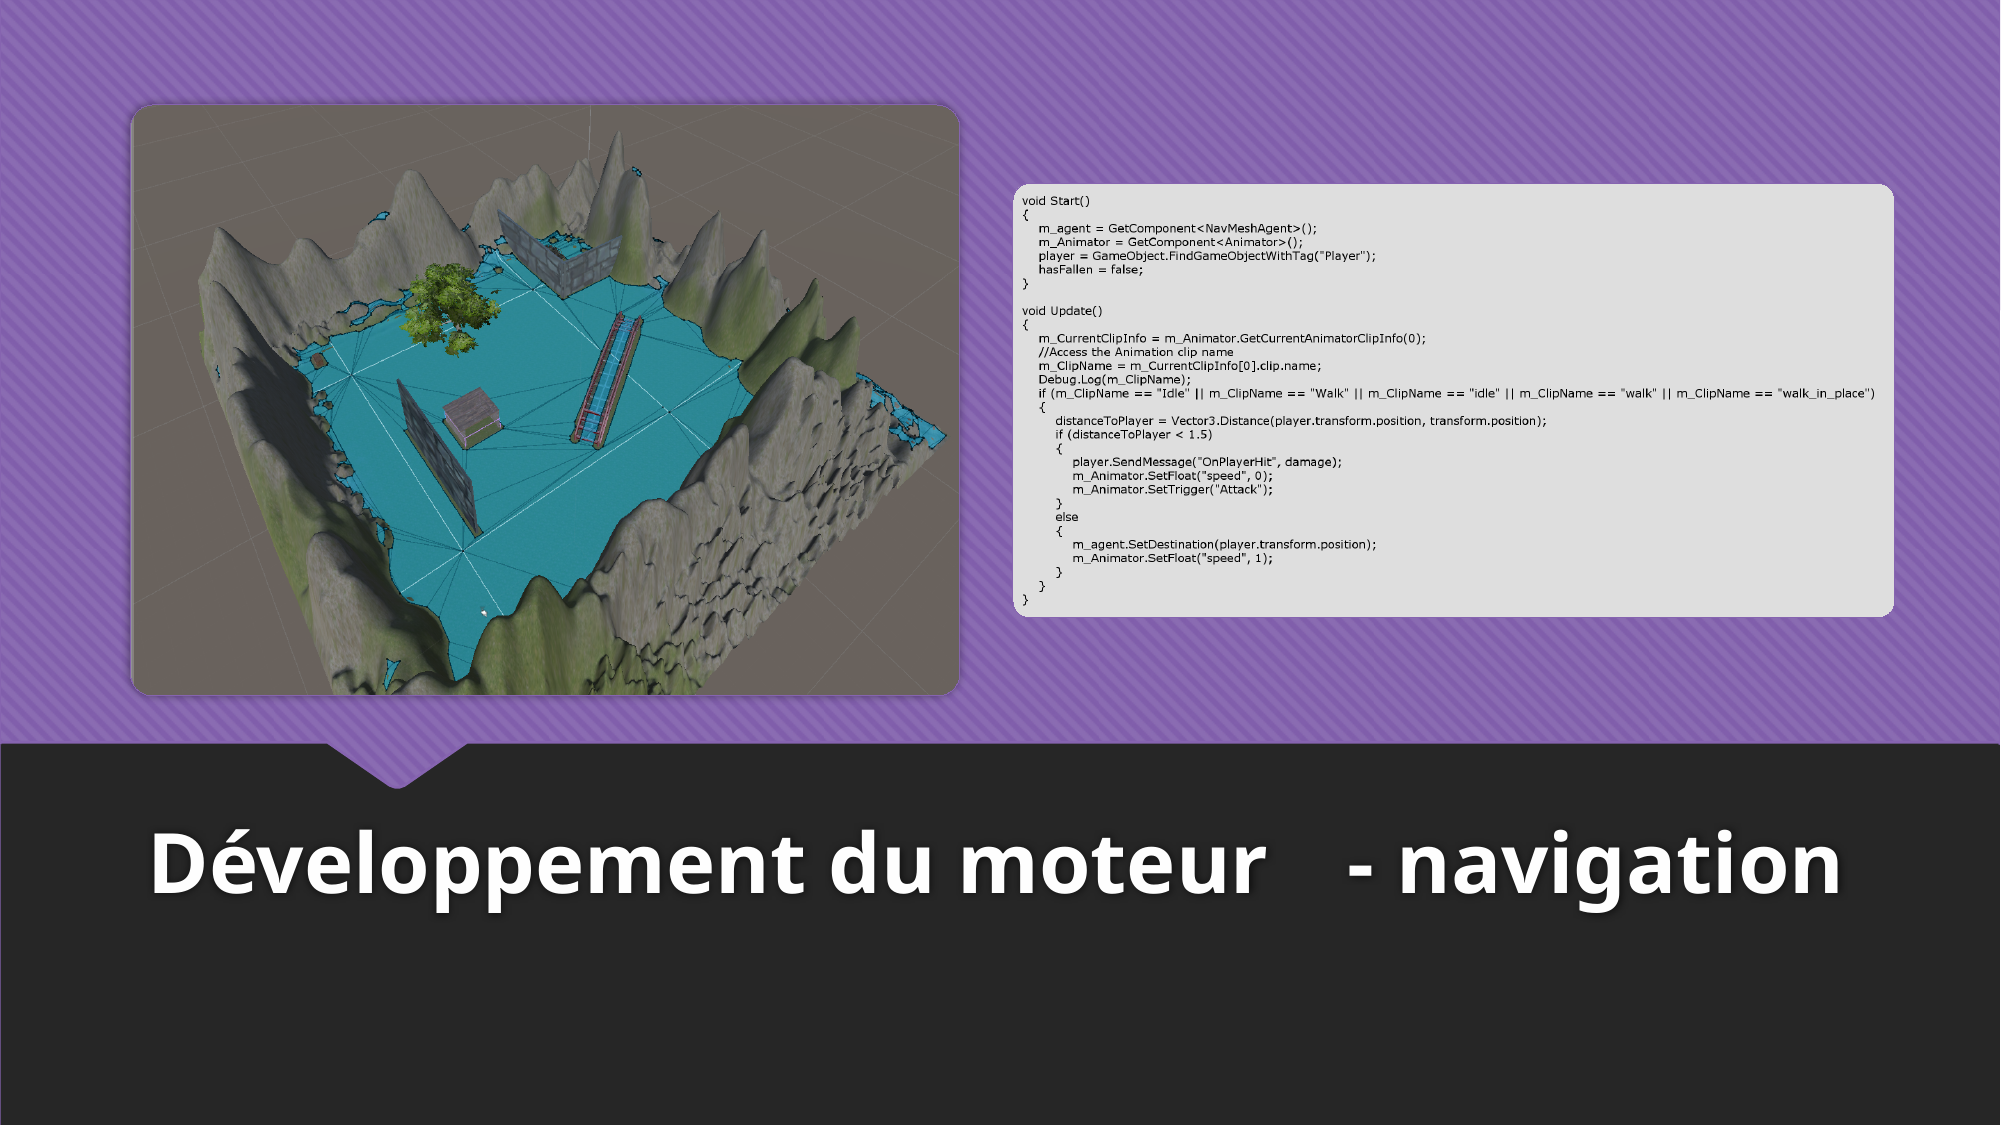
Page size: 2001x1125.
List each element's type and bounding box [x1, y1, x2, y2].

list [130, 104, 961, 697]
text_box [0, 742, 2000, 1125]
text_box [0, 0, 2000, 742]
picture [1012, 183, 1896, 618]
